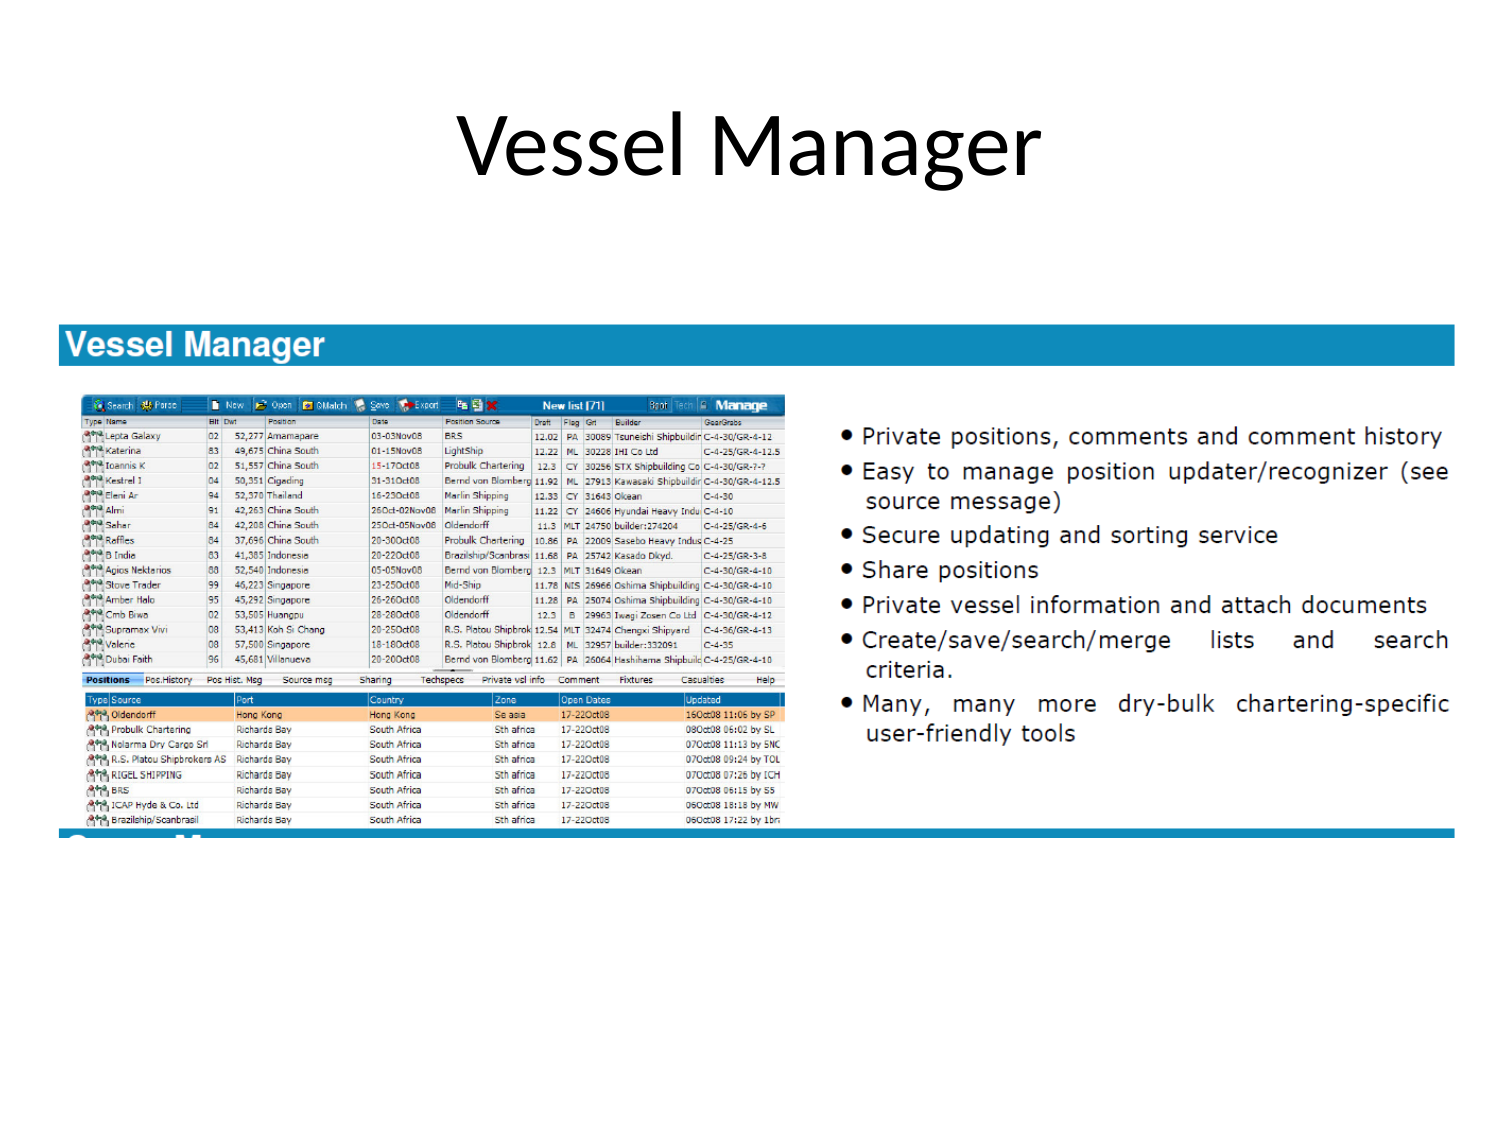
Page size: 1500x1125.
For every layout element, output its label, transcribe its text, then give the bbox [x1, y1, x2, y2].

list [49, 312, 1494, 838]
title Vessel Manager [75, 45, 1425, 233]
